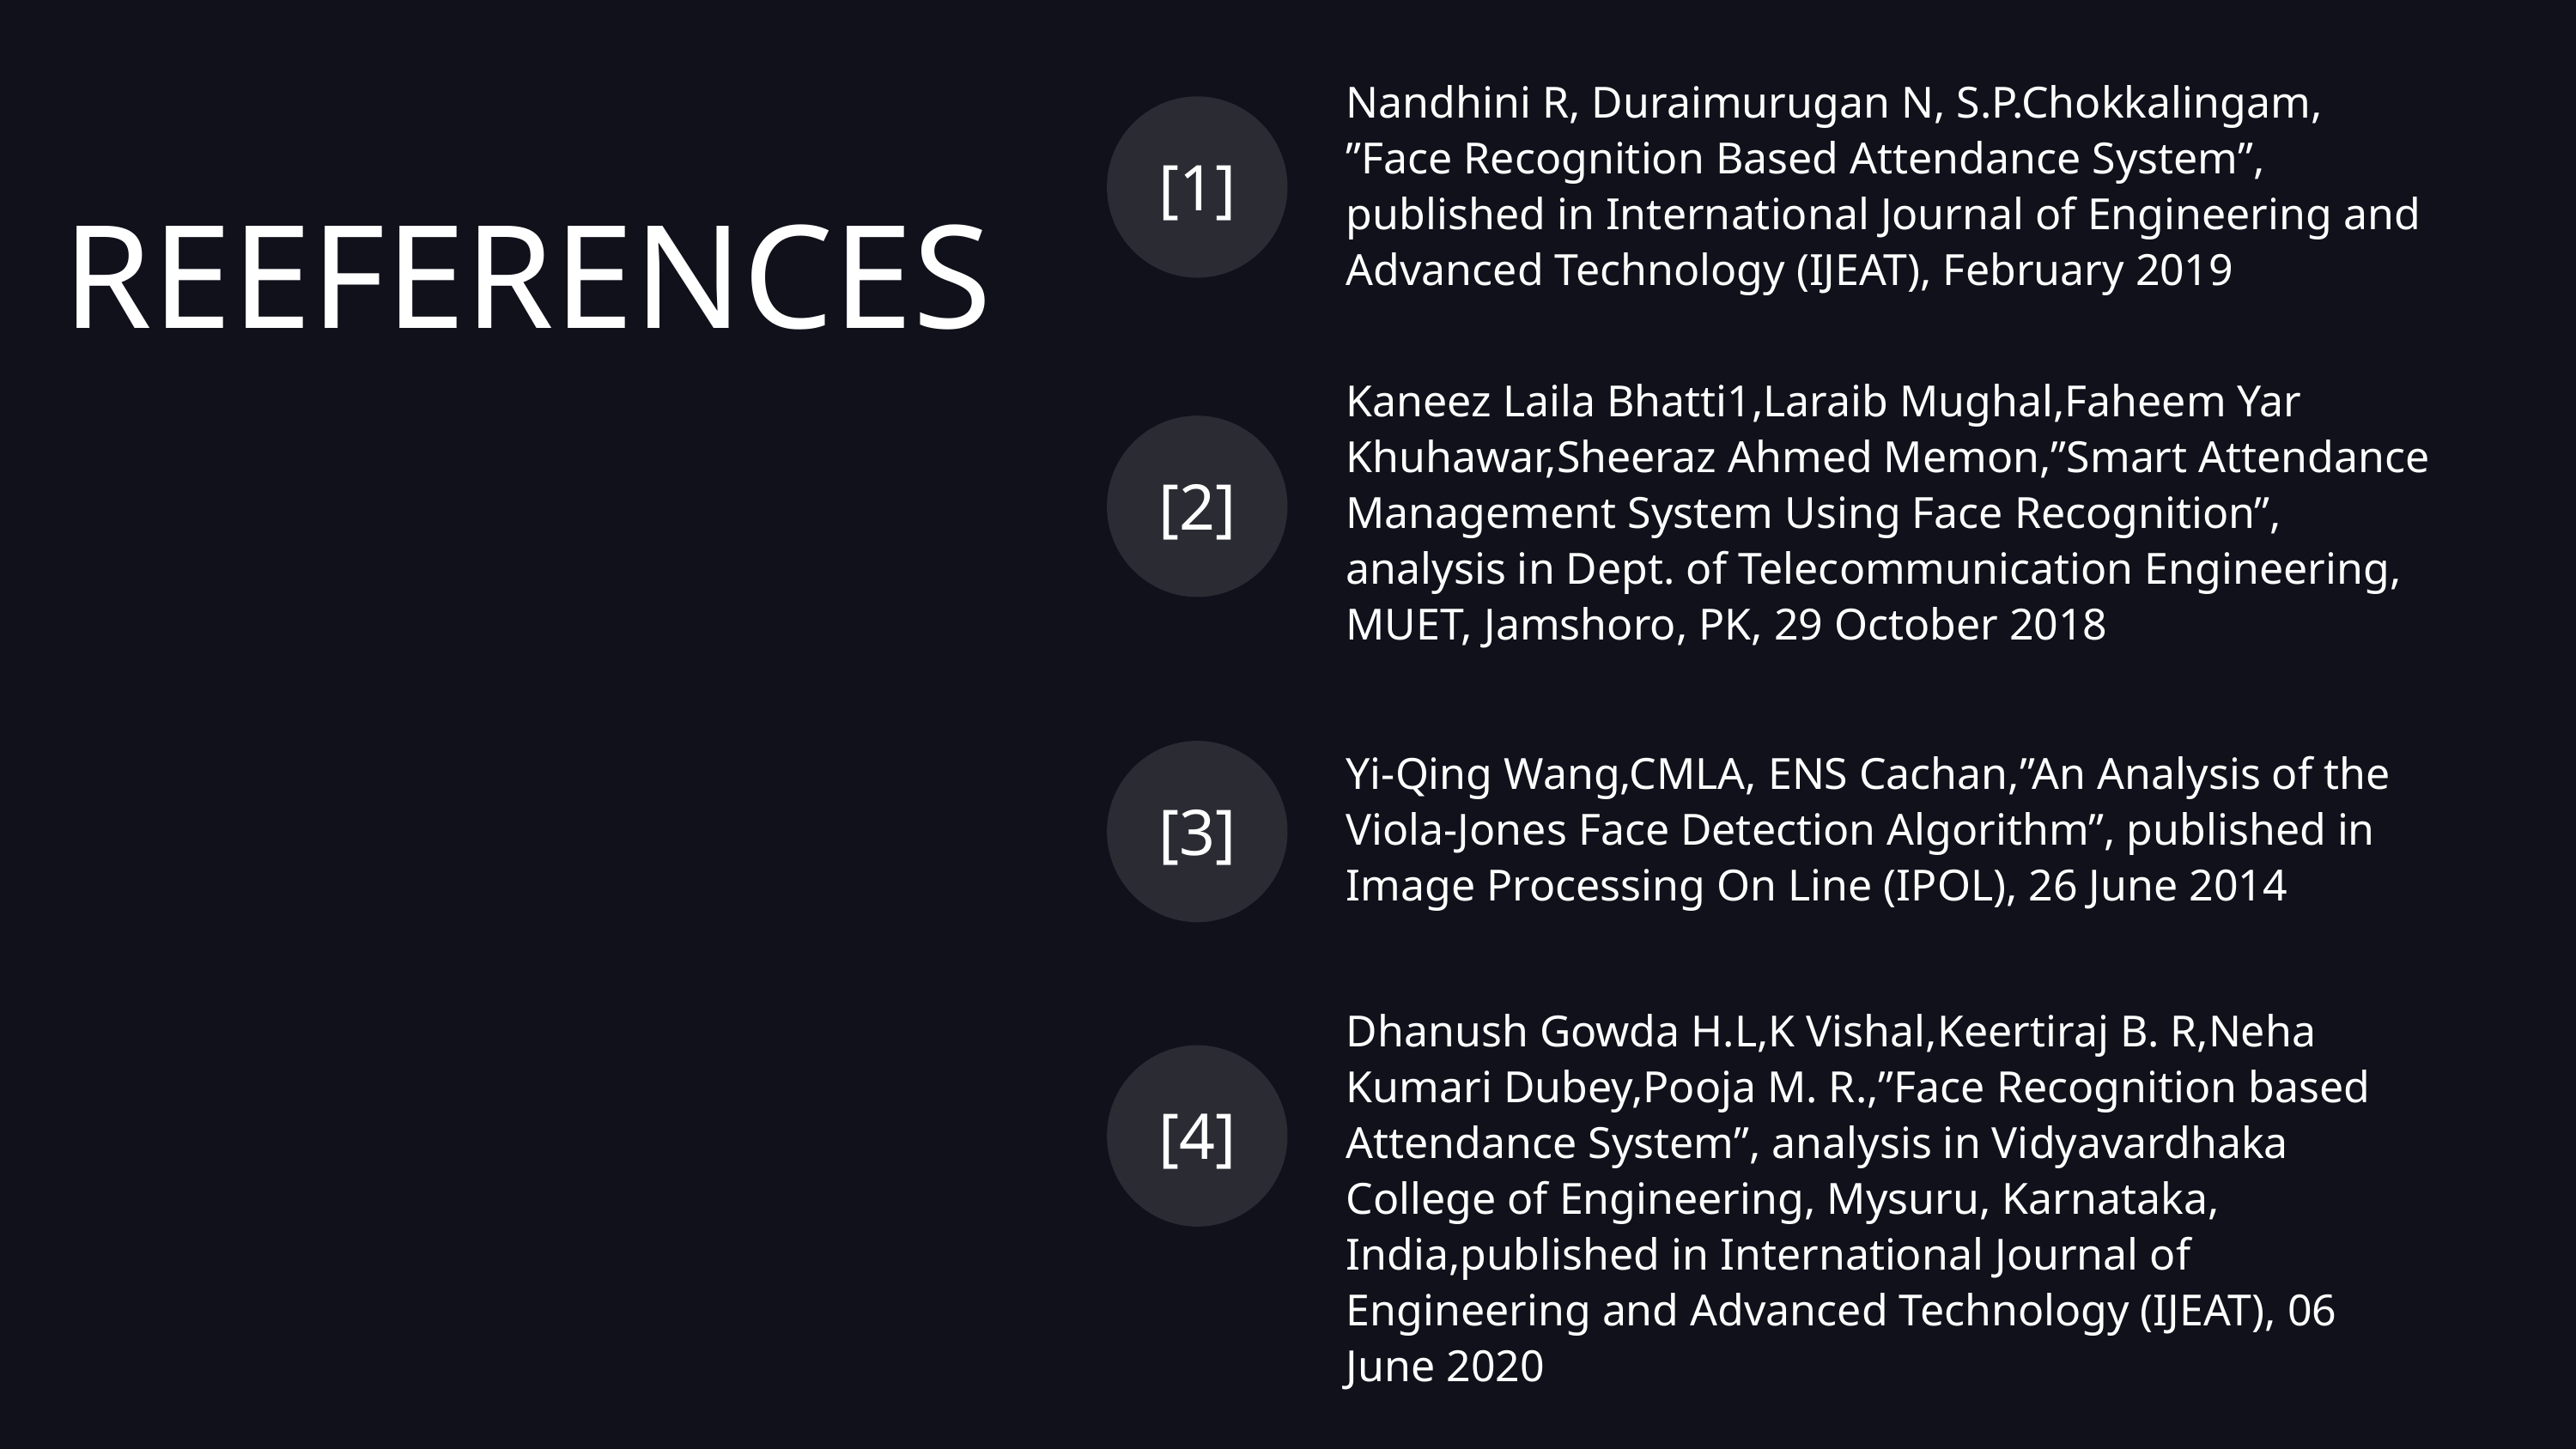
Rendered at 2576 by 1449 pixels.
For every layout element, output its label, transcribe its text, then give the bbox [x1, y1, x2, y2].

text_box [1106, 740, 1289, 923]
text_box REEFERENCES [63, 199, 1044, 358]
text_box Yi-Qing Wang,CMLA, ENS Cachan,”An Analysis of the Viola-Jones Face Detection Algorithm”, published in Image Processing On Line (IPOL), 26 June 2014 [1346, 742, 2432, 910]
text_box Kaneez Laila Bhatti1,Laraib Mughal,Faheem Yar Khuhawar,Sheeraz Ahmed Memon,”Smart Attendance Management System Using Face Recognition”, analysis in Dept. of Telecommunication Engineering, MUET, Jamshoro, PK, 29 October 2018 [1346, 369, 2432, 705]
text_box Nandhini R, Duraimurugan N, S.P.Chokkalingam, ”Face Recognition Based Attendance System”, published in International Journal of Engineering and Advanced Technology (IJEAT), February 2019 [1346, 70, 2432, 350]
text_box Dhanush Gowda H.L,K Vishal,Keertiraj B. R,Neha Kumari Dubey,Pooja M. R.,”Face Recognition based Attendance System”, analysis in Vidyavardhaka College of Engineering, Mysuru, Karnataka, India,published in International Journal of Engineering and Advanced Technology (IJEAT), 06 June 2020 [1346, 999, 2432, 1391]
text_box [1106, 95, 1289, 278]
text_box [1106, 415, 1289, 597]
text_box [1106, 1045, 1289, 1228]
